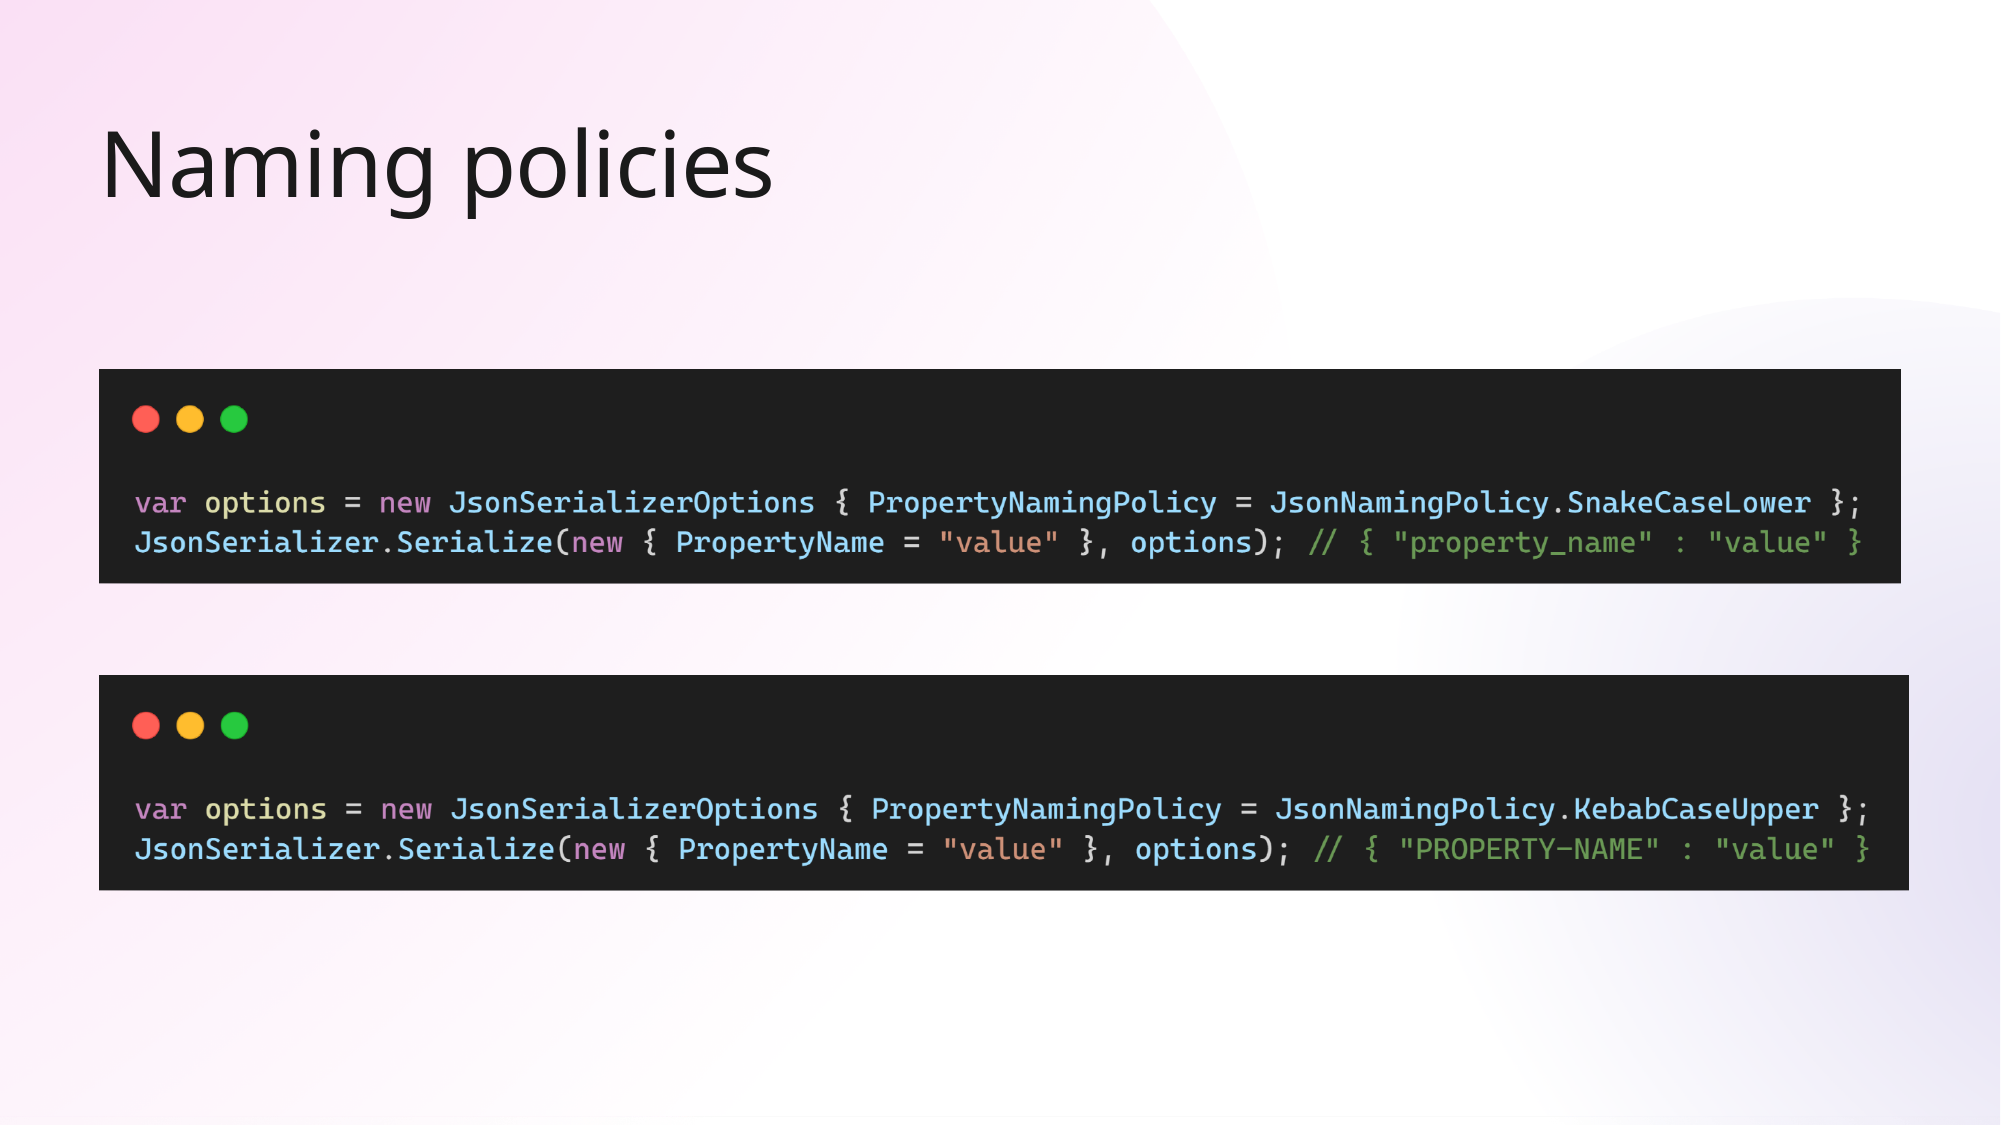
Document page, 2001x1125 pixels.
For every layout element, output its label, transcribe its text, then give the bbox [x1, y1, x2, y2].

picture [0, 0, 2001, 1125]
title Naming policies [99, 99, 1900, 235]
